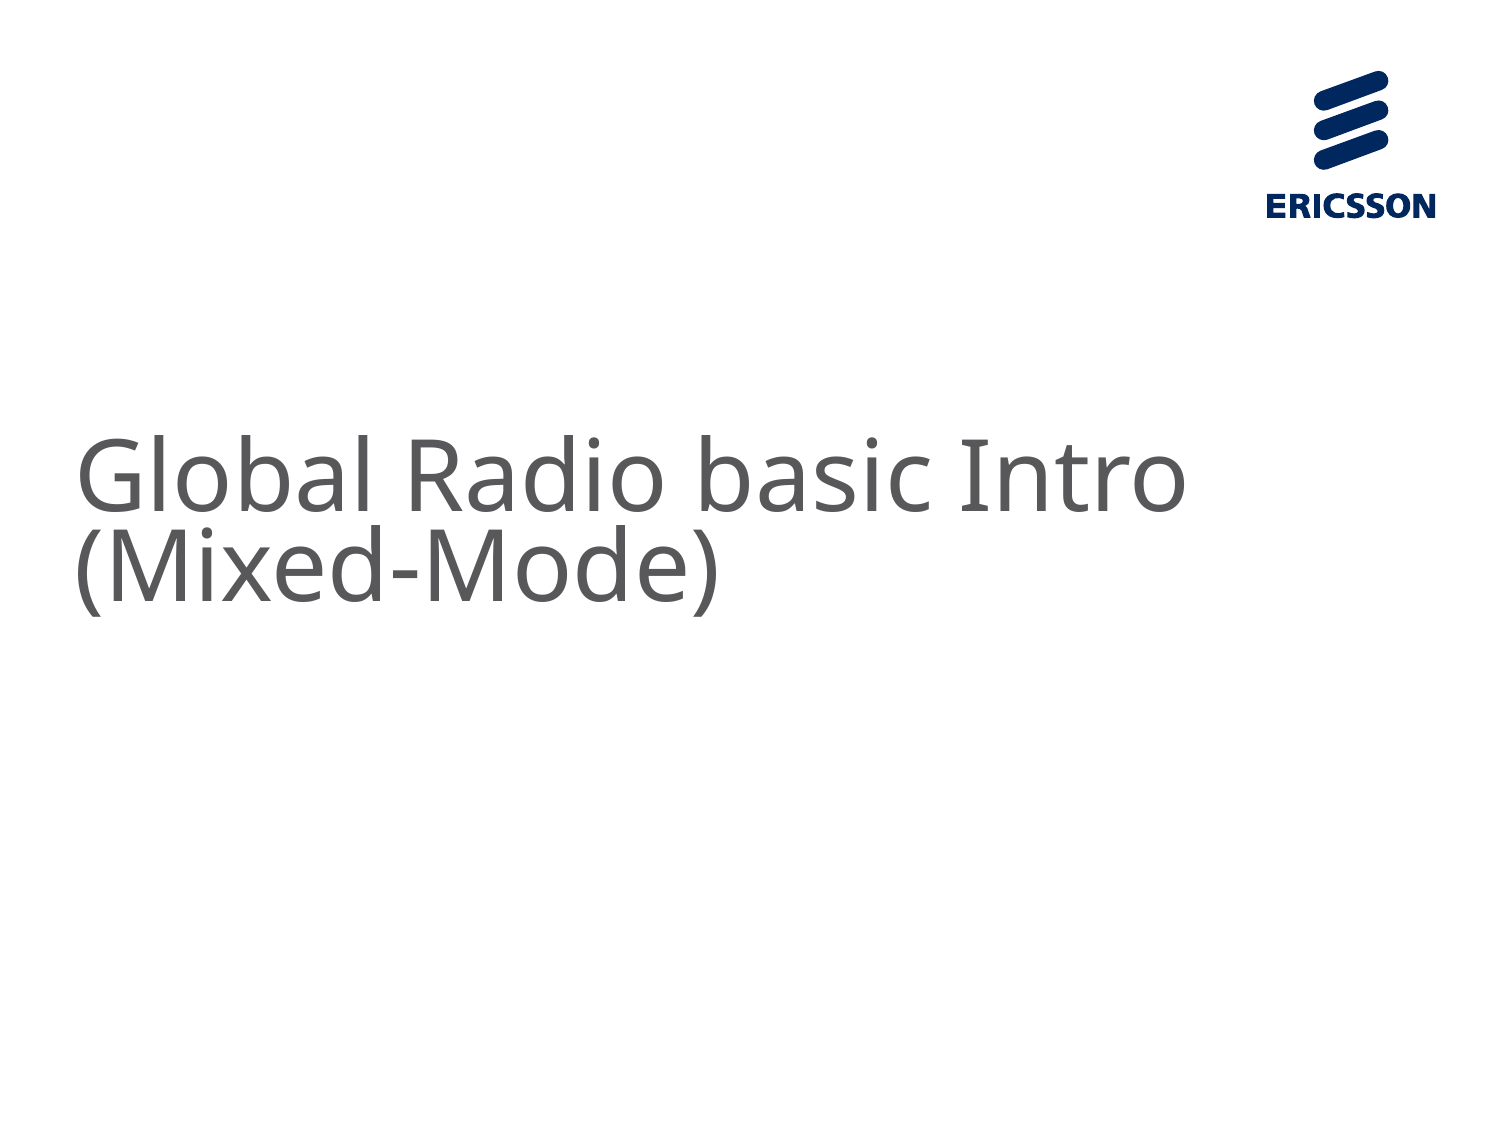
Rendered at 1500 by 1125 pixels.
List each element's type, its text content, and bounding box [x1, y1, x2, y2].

title Global Radio basic Intro (Mixed-Mode) [62, 296, 1475, 763]
